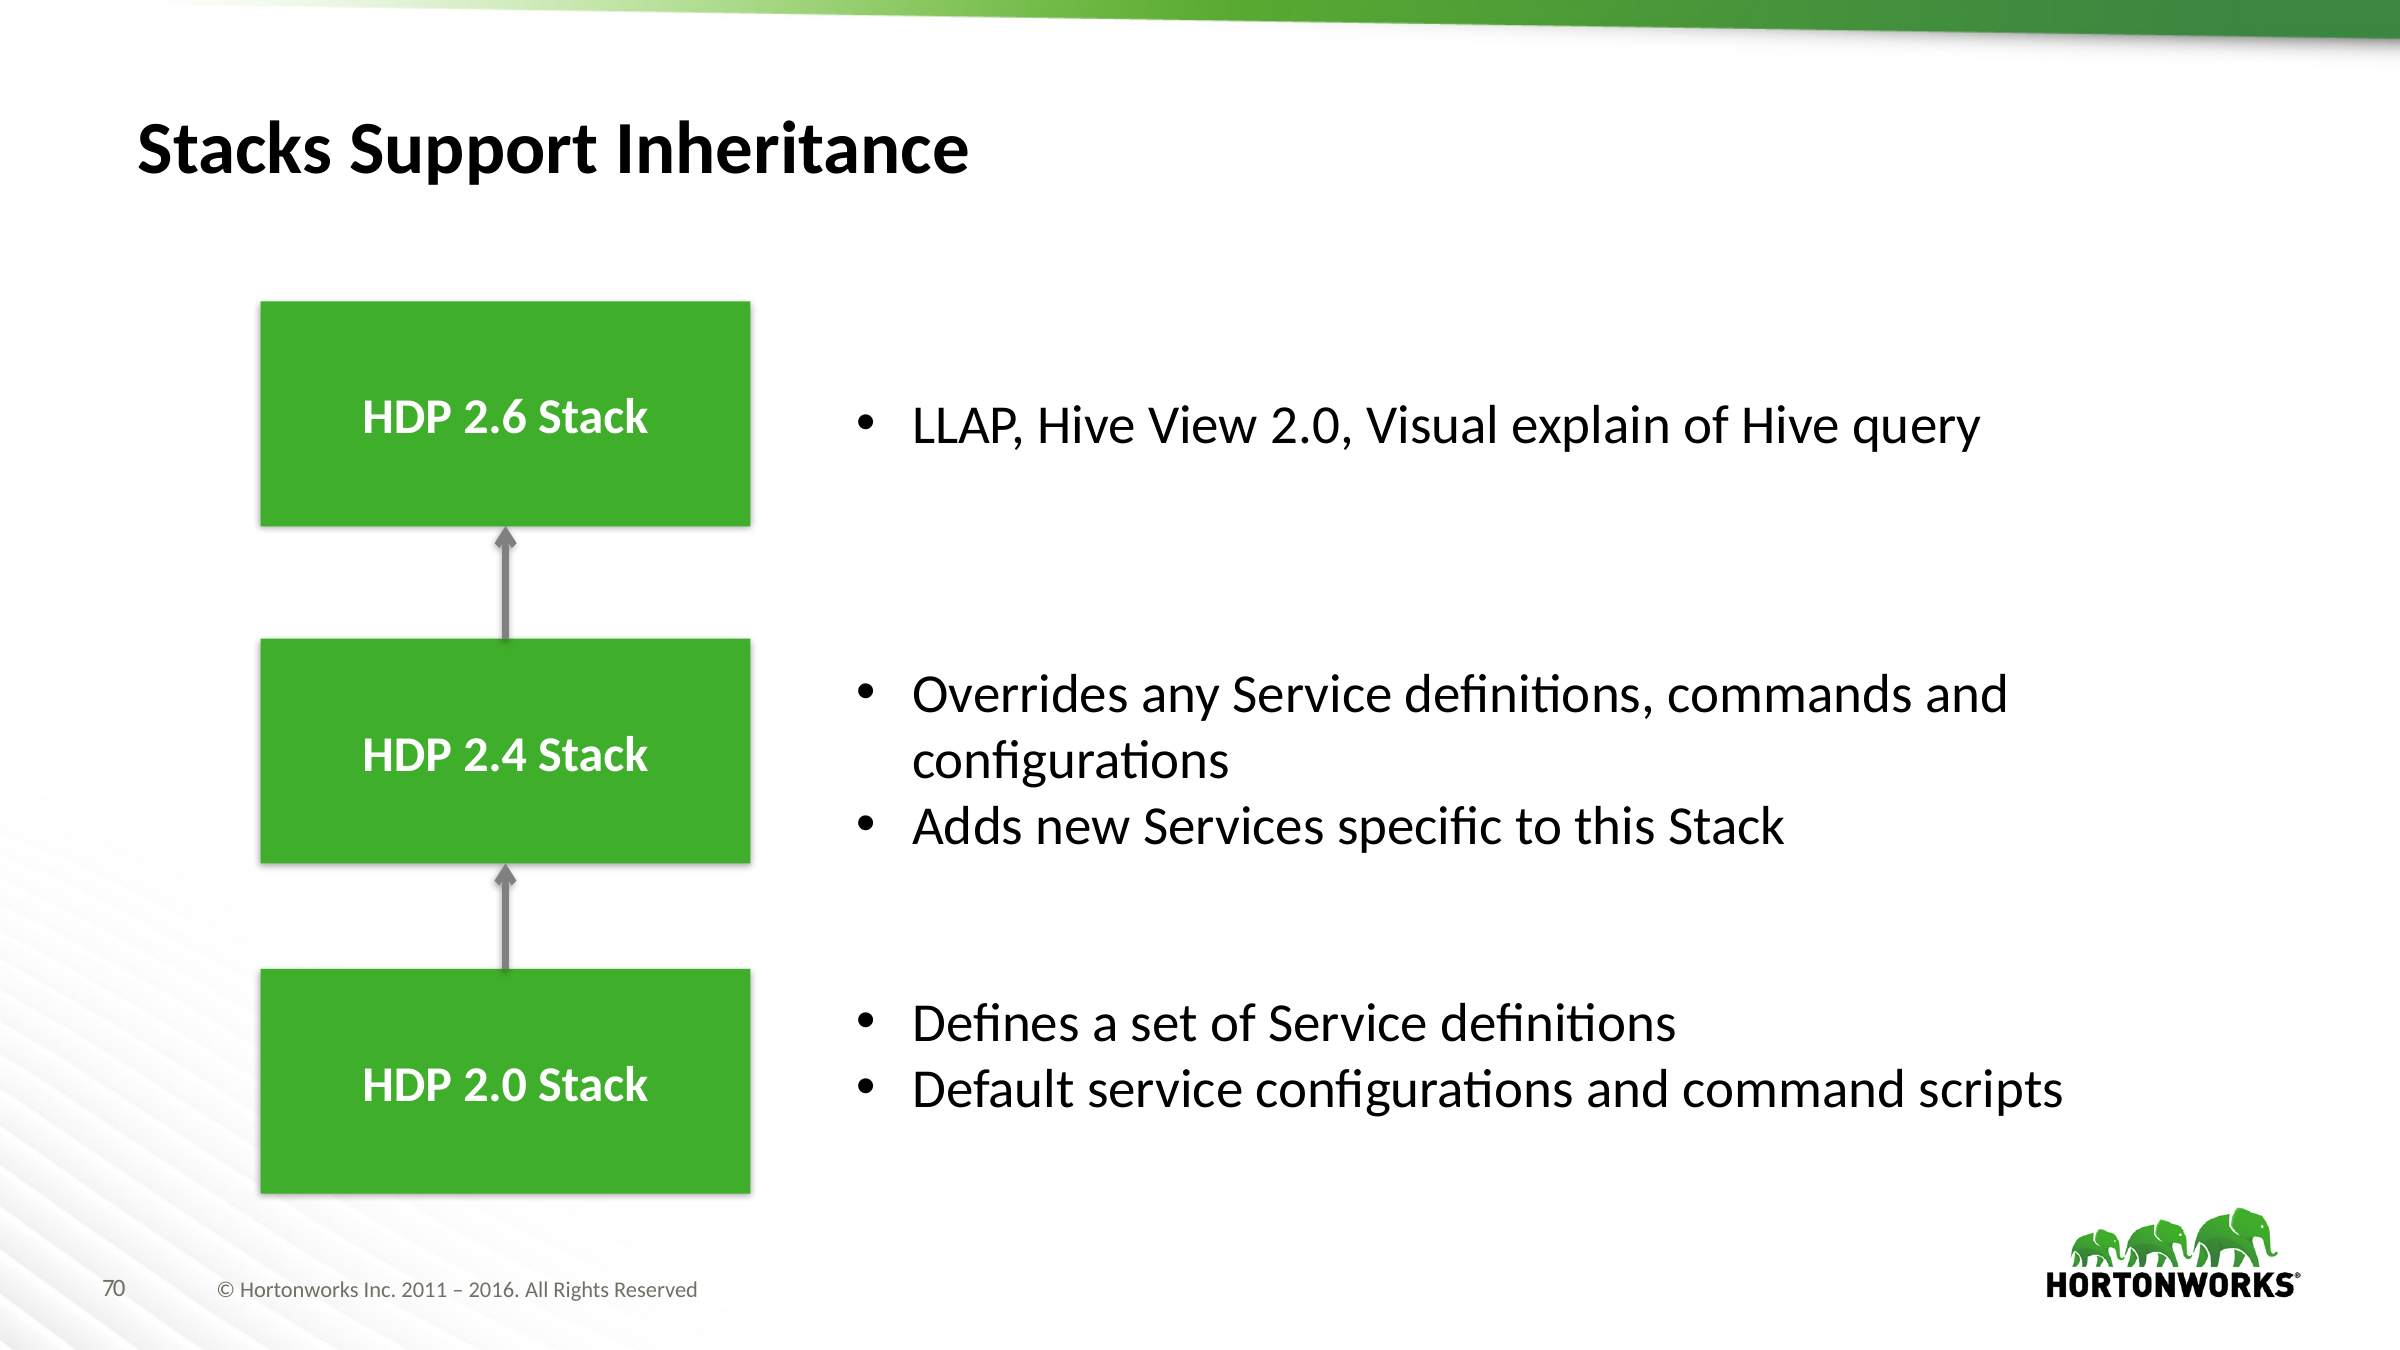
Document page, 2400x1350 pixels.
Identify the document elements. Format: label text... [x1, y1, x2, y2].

text_box Overrides any Service definitions, commands and configurations Adds new Services specific to this Stack [838, 639, 2246, 733]
text_box HDP 2.0 Stack [260, 968, 751, 1195]
text_box HDP 2.4 Stack [260, 638, 751, 864]
picture [0, 0, 2400, 1350]
text_box Defines a set of Service definitions Default service configurations and command scripts [838, 968, 2246, 1111]
title Stacks Support Inheritance [138, 111, 2298, 189]
text_box HDP 2.6 Stack [260, 301, 751, 527]
text_box LLAP, Hive View 2.0, Visual explain of Hive query [838, 370, 2246, 512]
